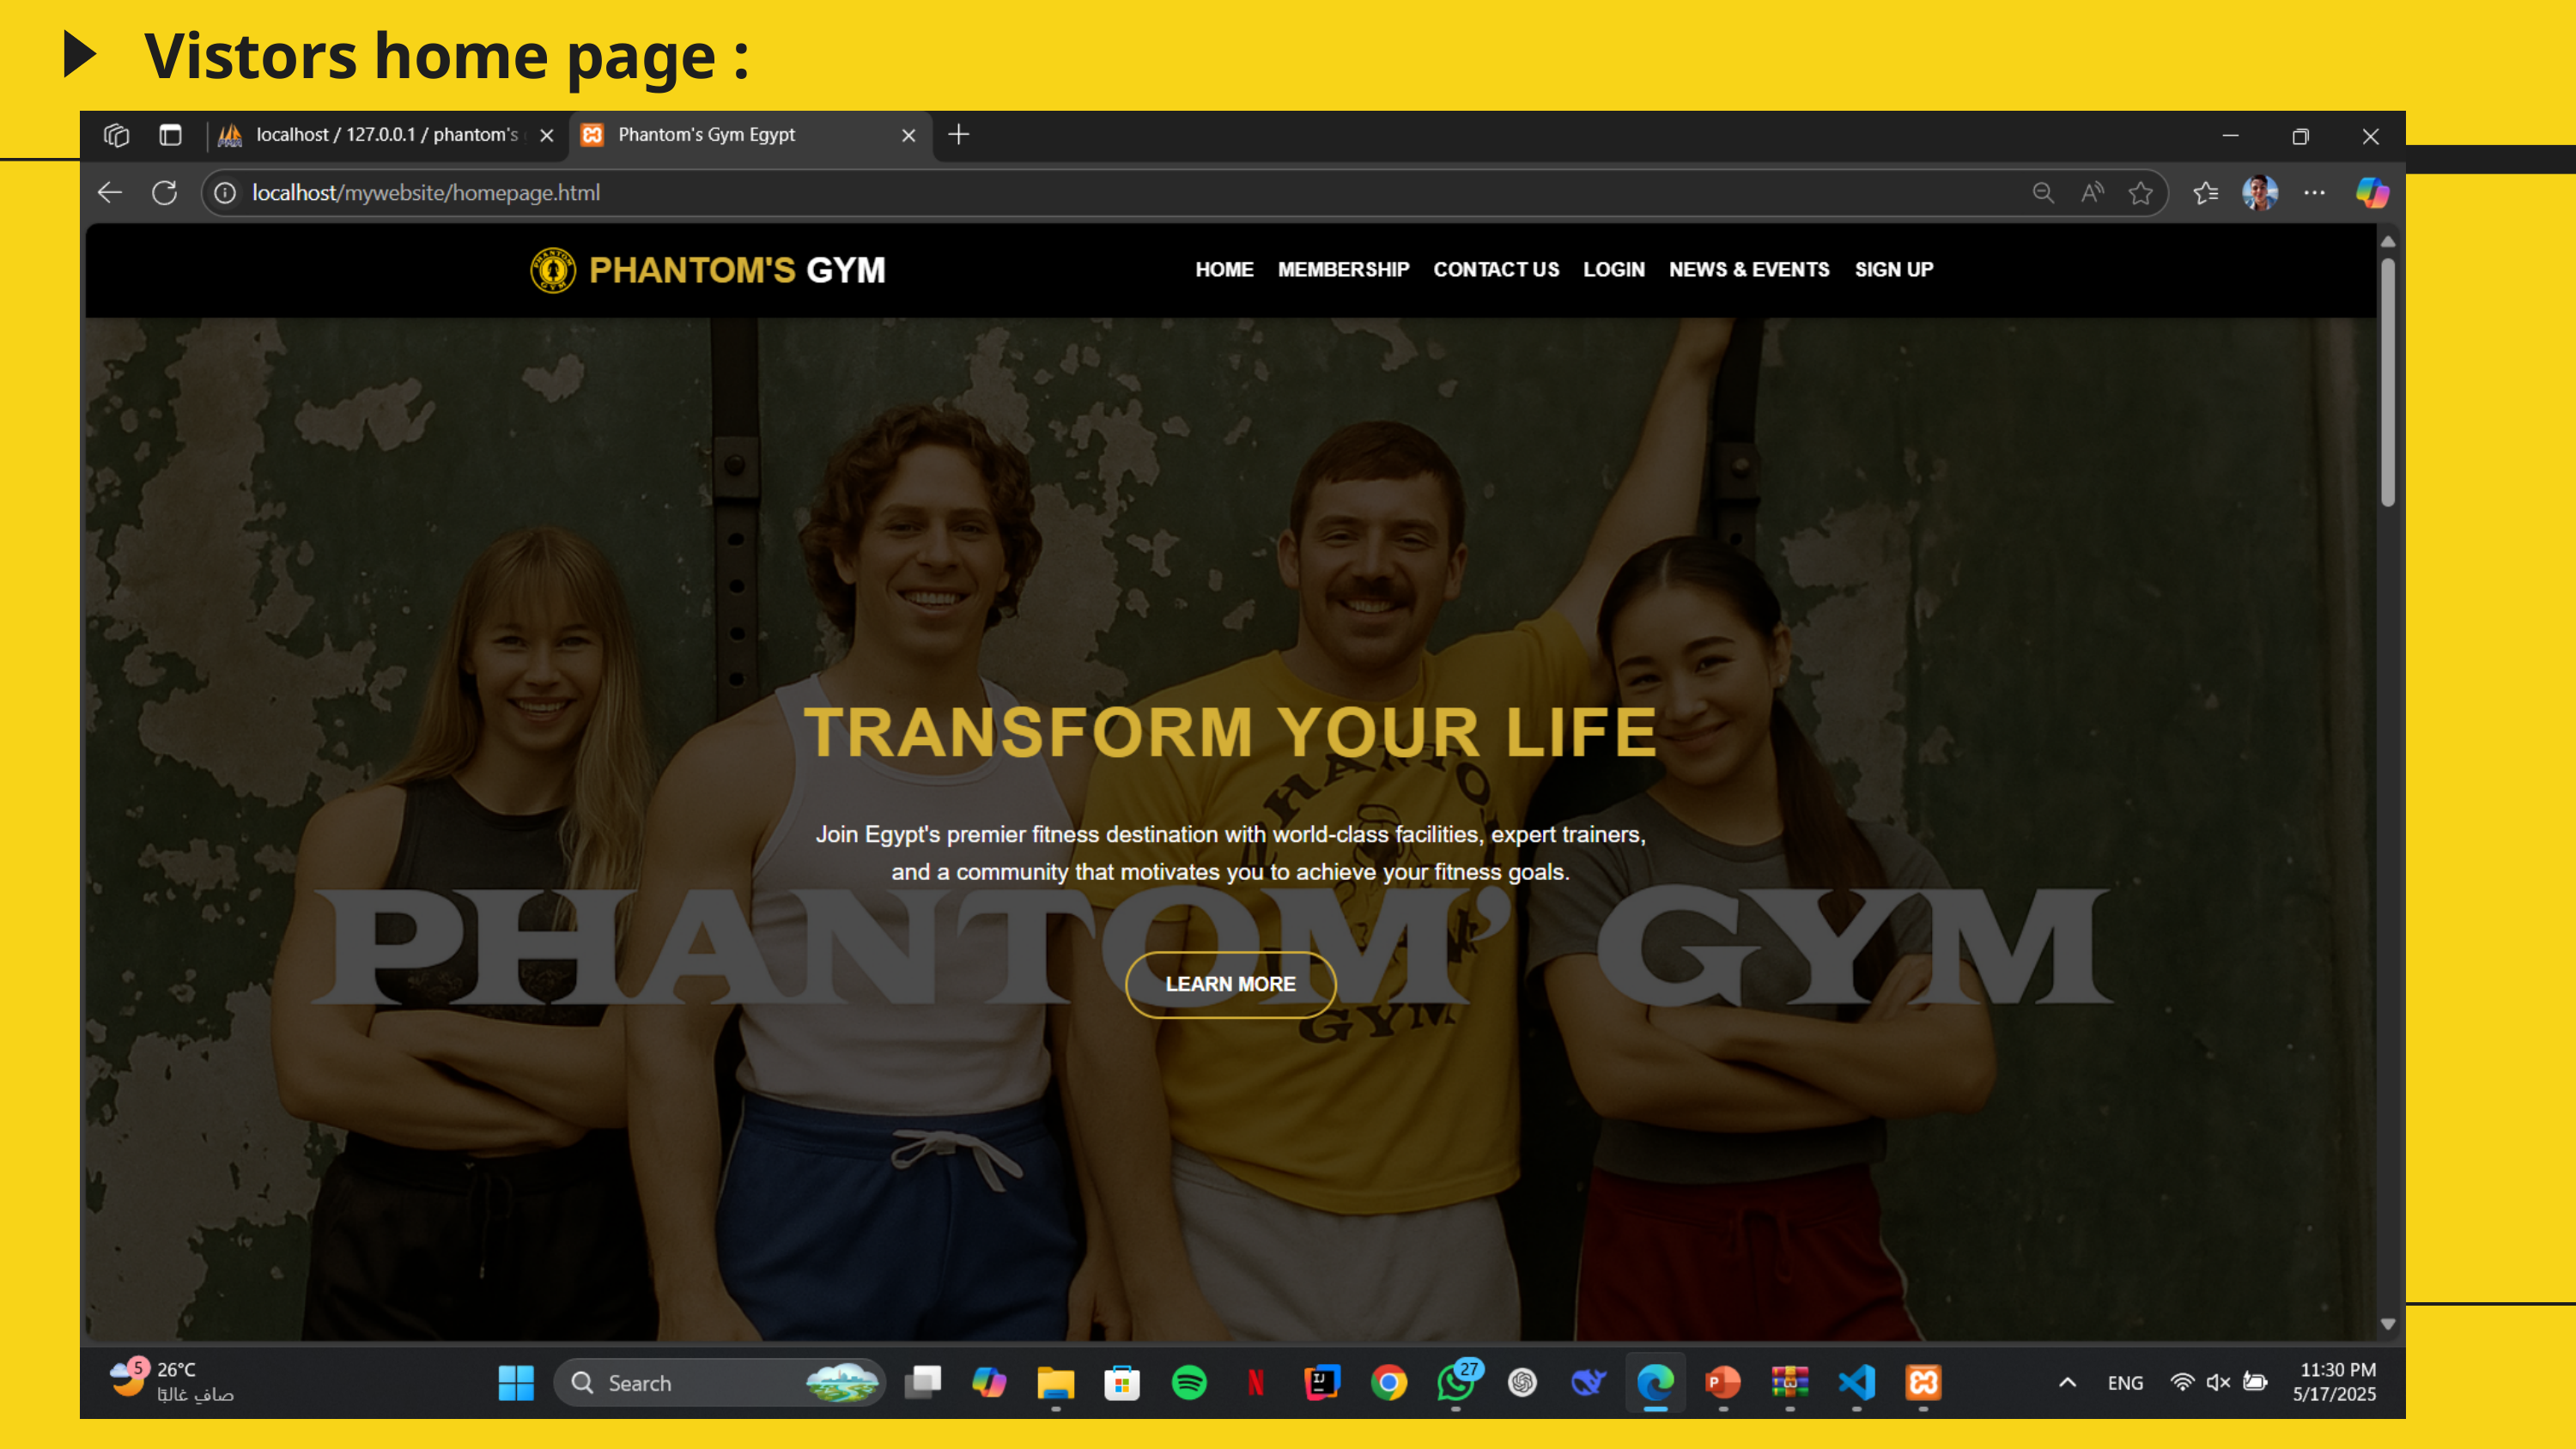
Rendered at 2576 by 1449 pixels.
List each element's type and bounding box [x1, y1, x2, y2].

picture [80, 111, 2407, 1420]
text_box [2410, 1290, 2576, 1317]
text_box [144, 9, 1194, 109]
text_box [56, 37, 106, 70]
text_box [0, 146, 75, 173]
text_box [2410, 144, 2576, 174]
